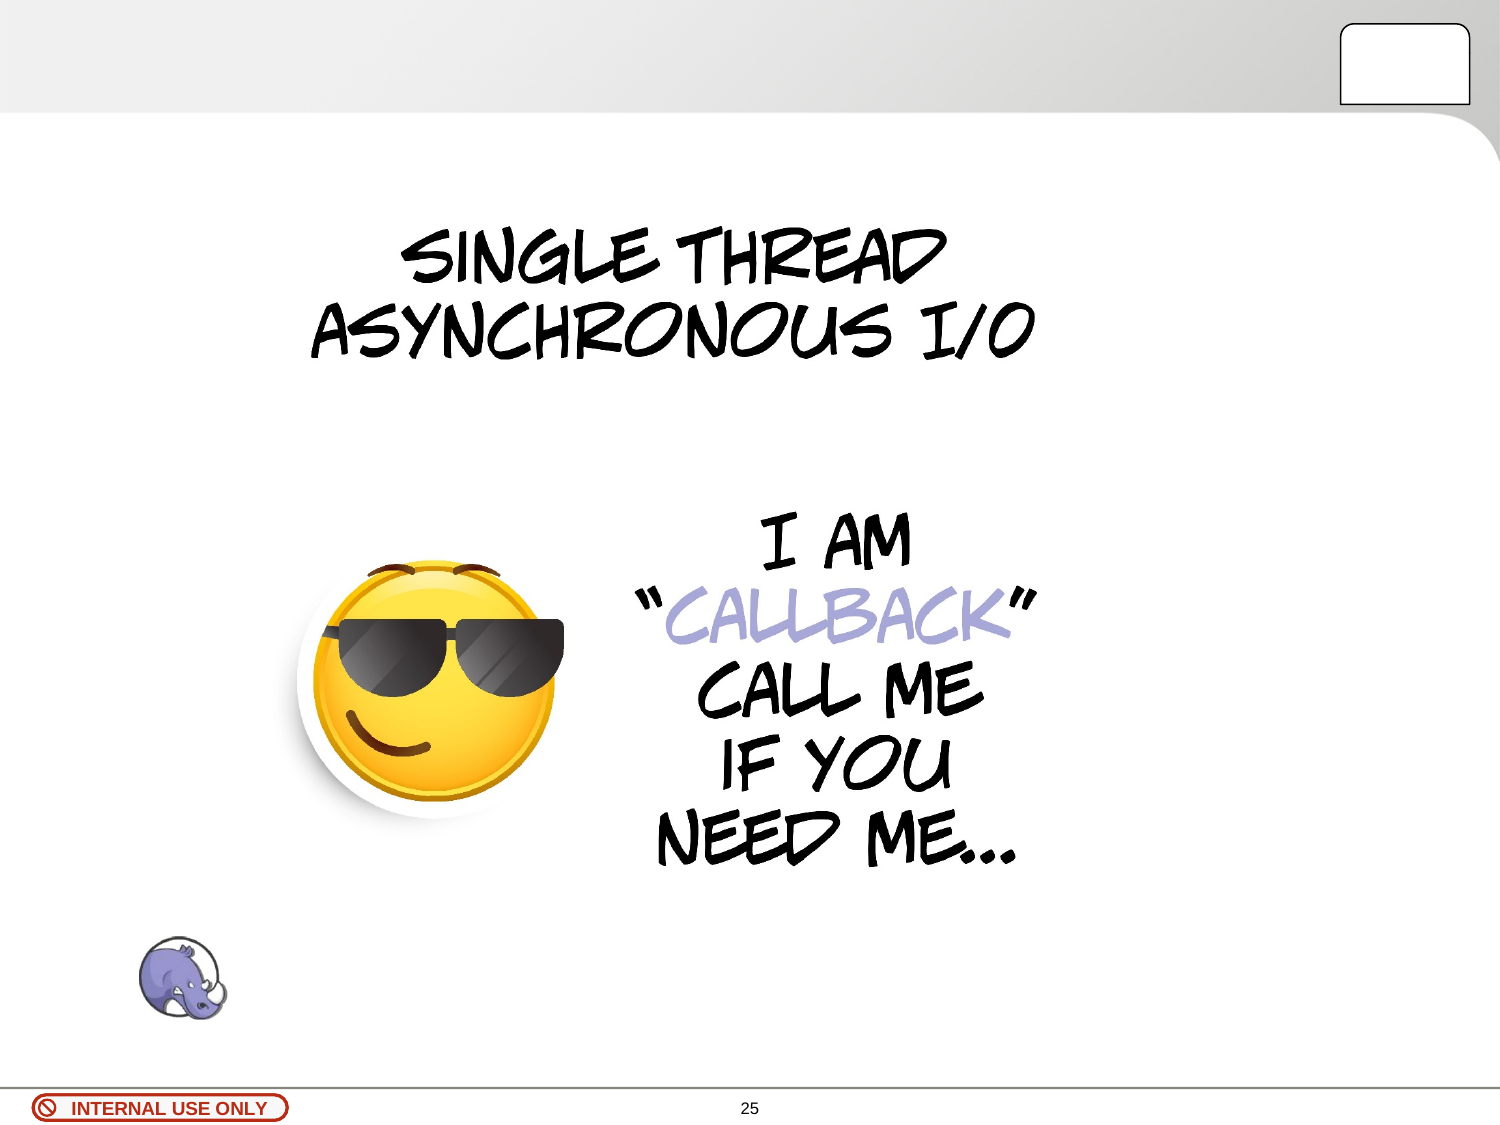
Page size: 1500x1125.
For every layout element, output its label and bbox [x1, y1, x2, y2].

picture [0, 0, 1500, 176]
picture [139, 219, 1209, 1022]
